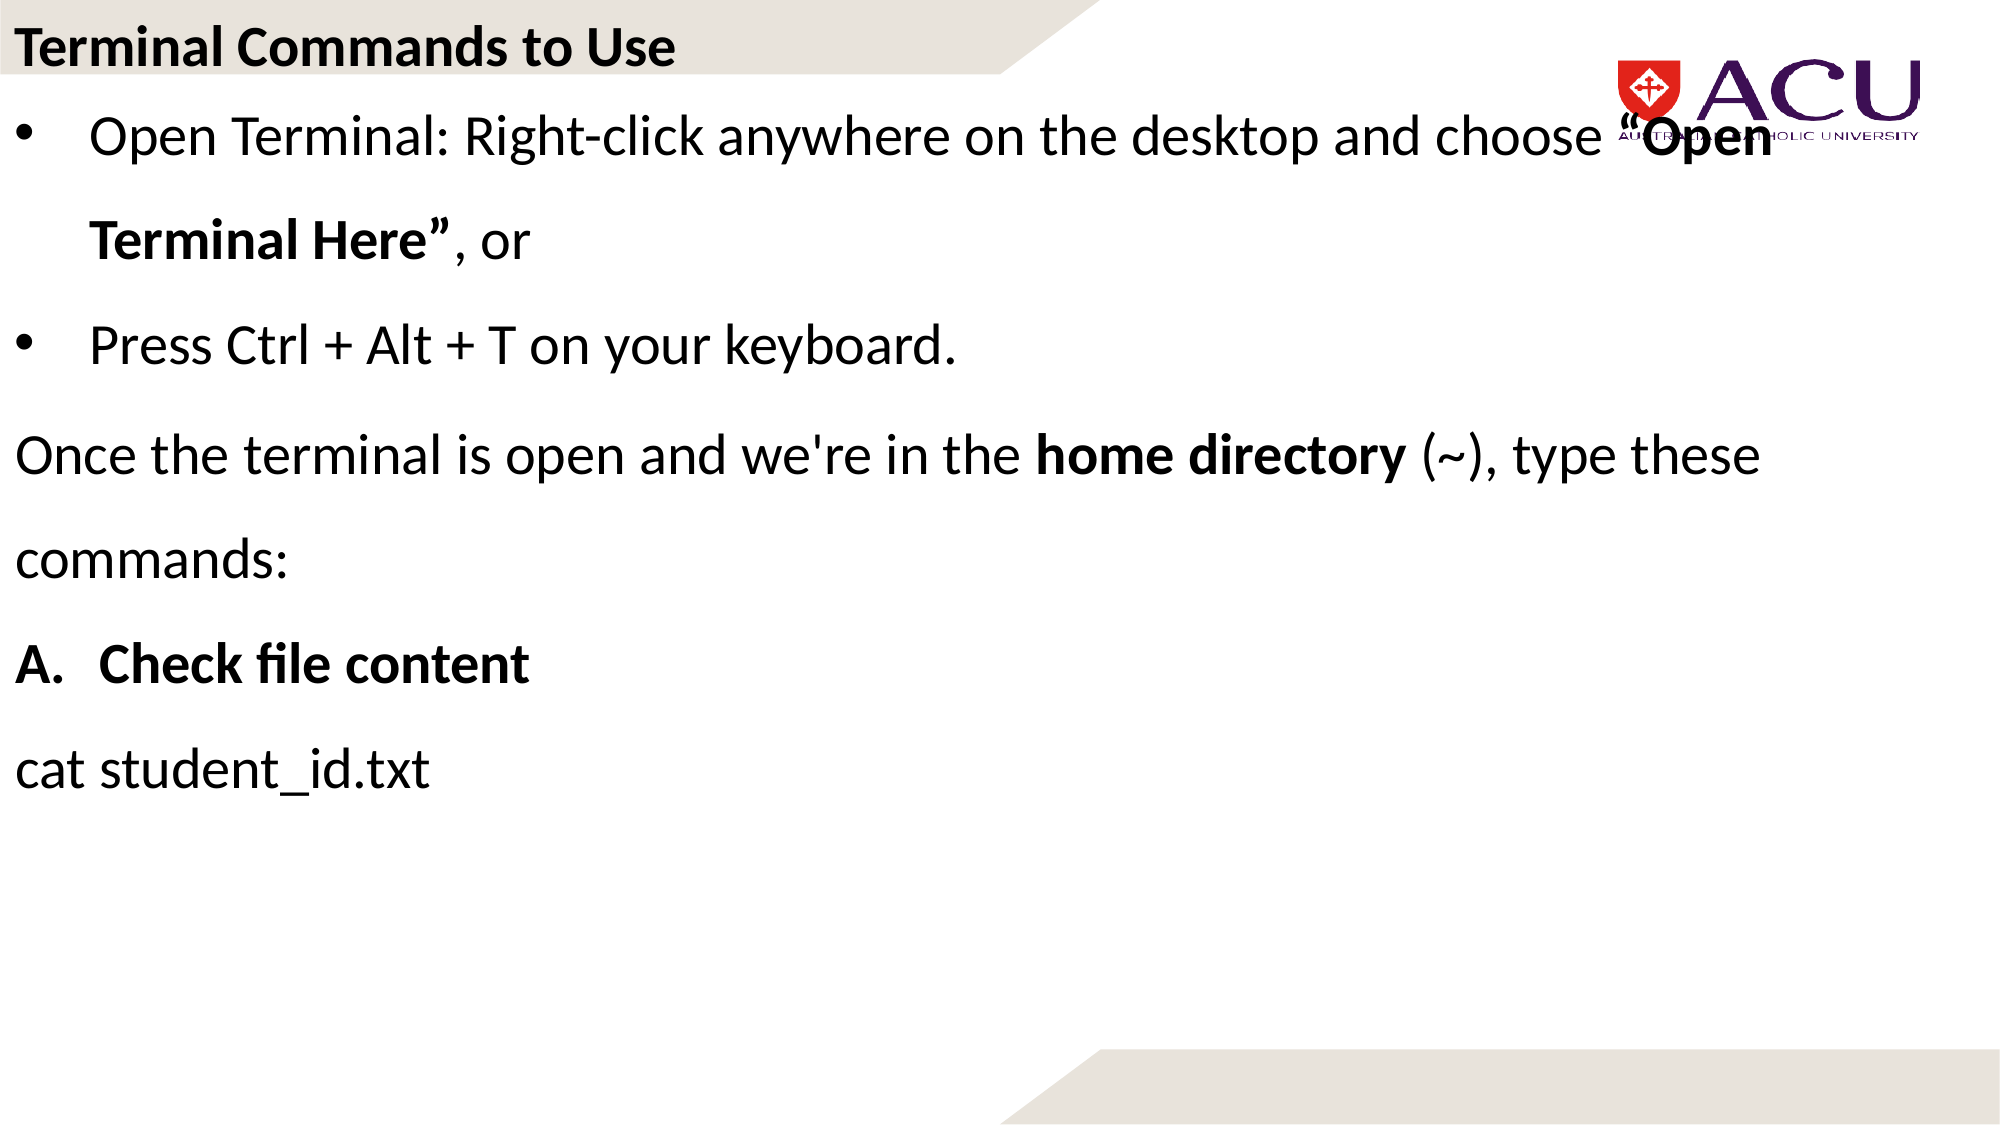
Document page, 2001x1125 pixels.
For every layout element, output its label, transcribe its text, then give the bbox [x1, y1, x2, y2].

text_box Once the terminal is open and we're in the home directory (~), type these commands: Check file content cat student_id.txt [0, 373, 2000, 808]
text_box Open Terminal: Right-click anywhere on the desktop and choose “Open Terminal Here”, or Press Ctrl + Alt + T on your keyboard. [0, 54, 1936, 373]
text_box Terminal Commands to Use [0, 0, 1413, 54]
